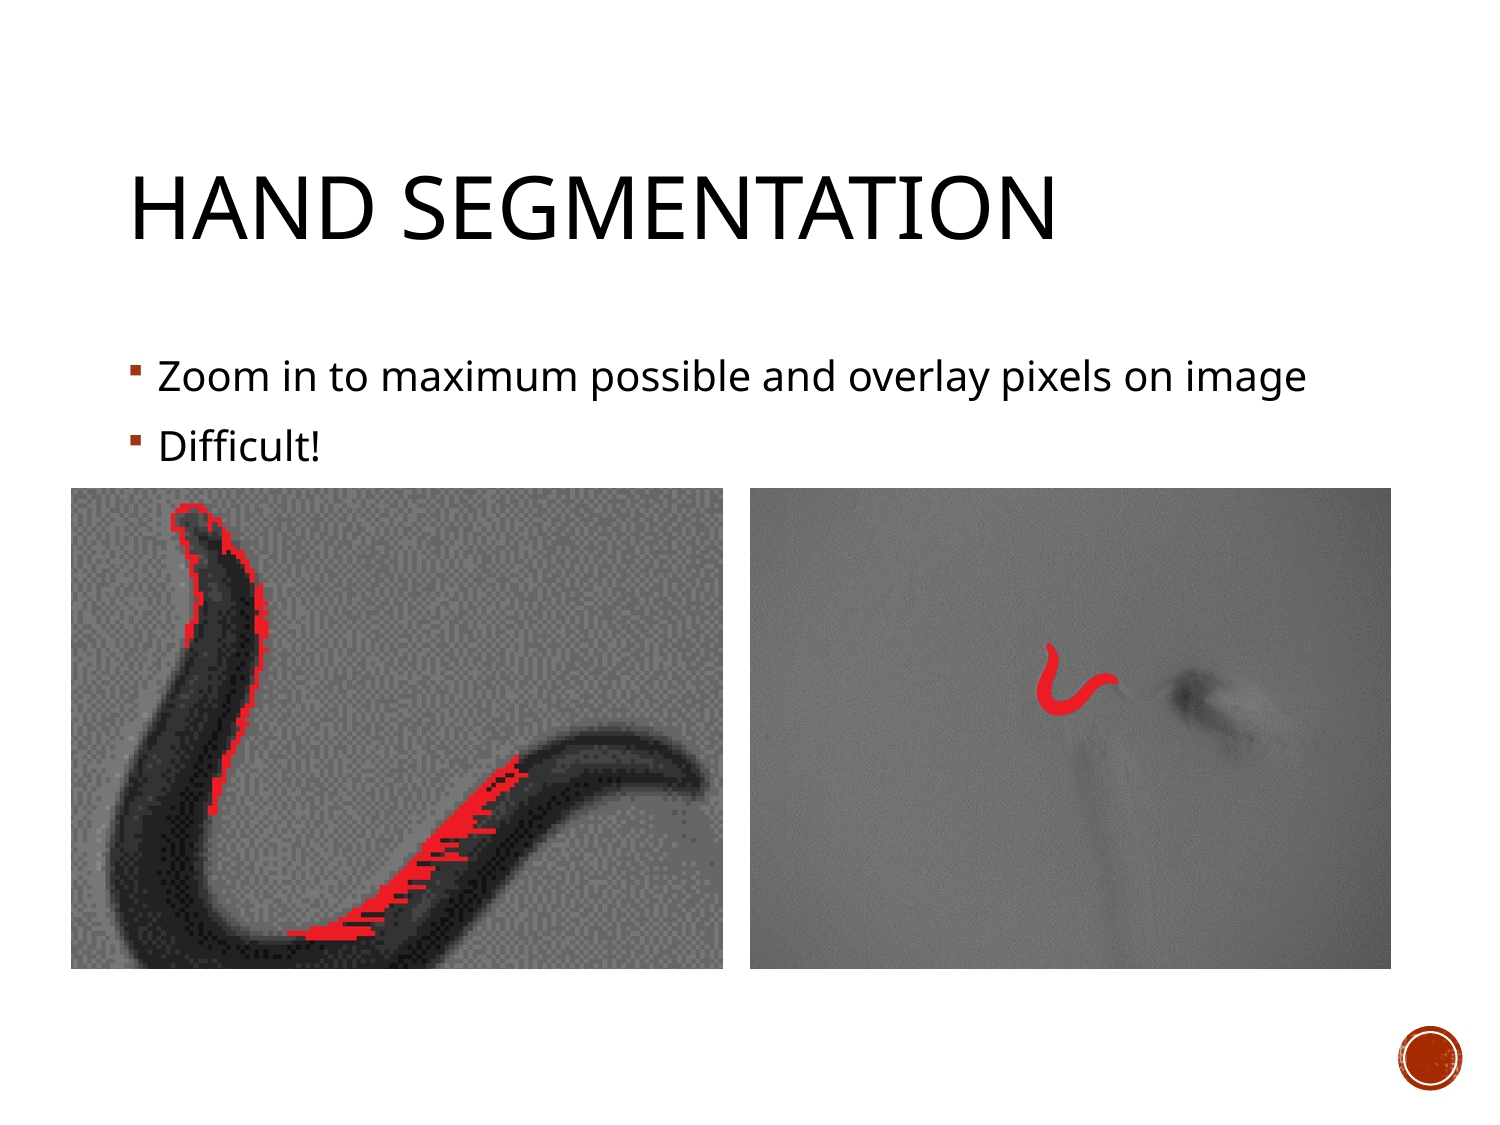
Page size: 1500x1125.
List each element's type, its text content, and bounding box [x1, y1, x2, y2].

picture [750, 488, 1391, 969]
list Zoom in to maximum possible and overlay pixels on image Difficult! [112, 348, 1388, 1013]
picture [71, 488, 723, 969]
title Hand segmentation [112, 79, 1388, 344]
